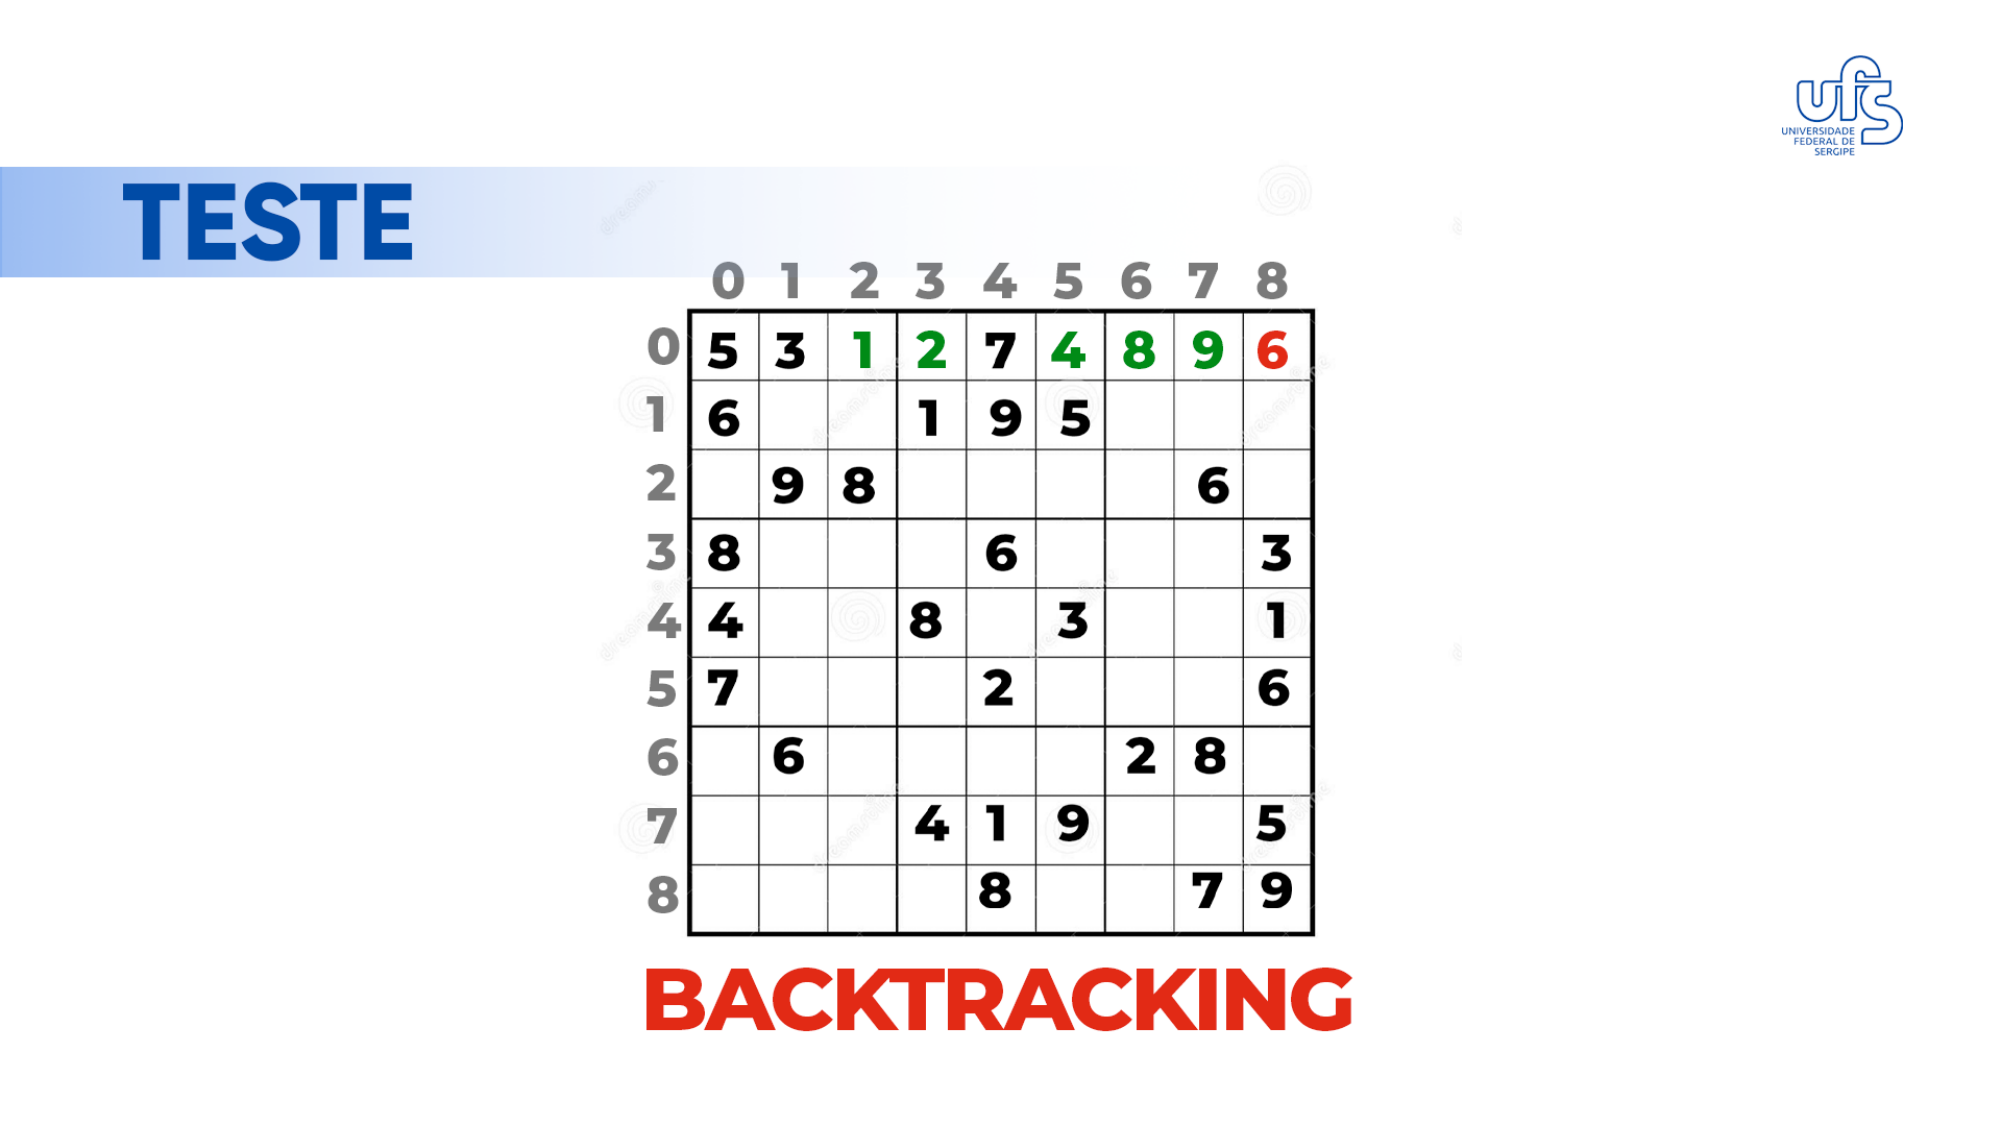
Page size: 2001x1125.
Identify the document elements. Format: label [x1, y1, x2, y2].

list [0, 0, 2000, 1125]
